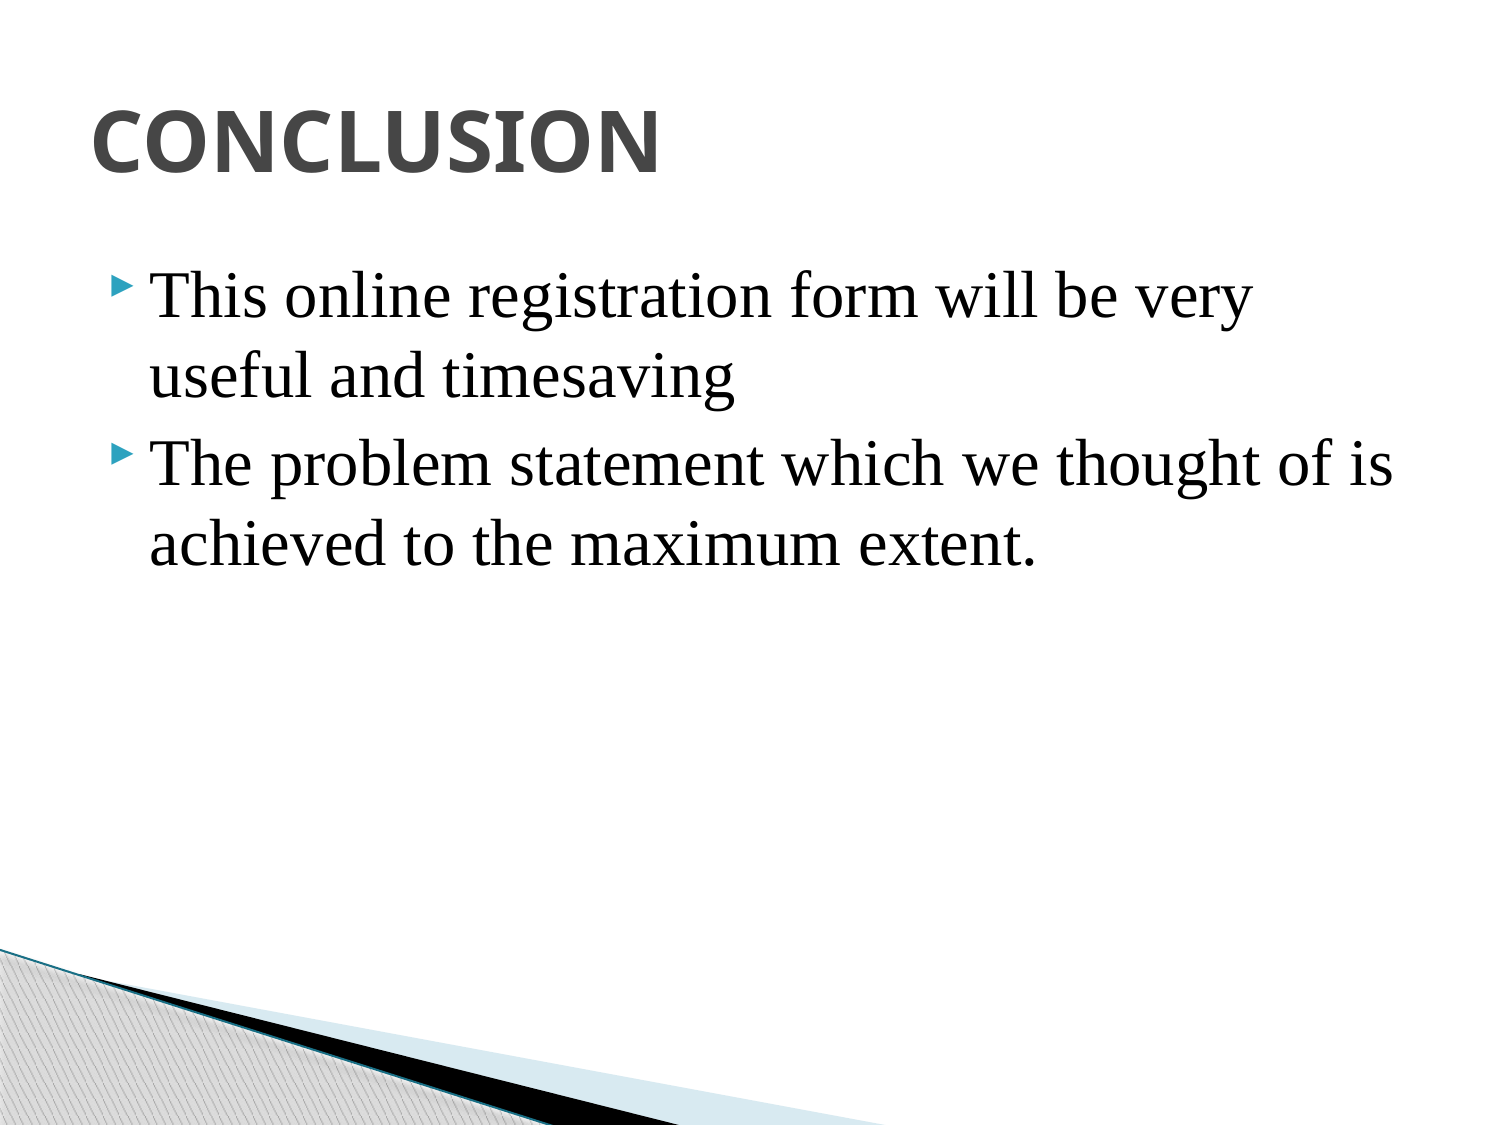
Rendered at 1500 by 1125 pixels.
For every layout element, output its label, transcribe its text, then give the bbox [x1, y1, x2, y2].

list This online registration form will be very useful and timesaving The problem statement which we thought of is achieved to the maximum extent. [75, 243, 1425, 986]
title CONCLUSION [75, 45, 1425, 233]
